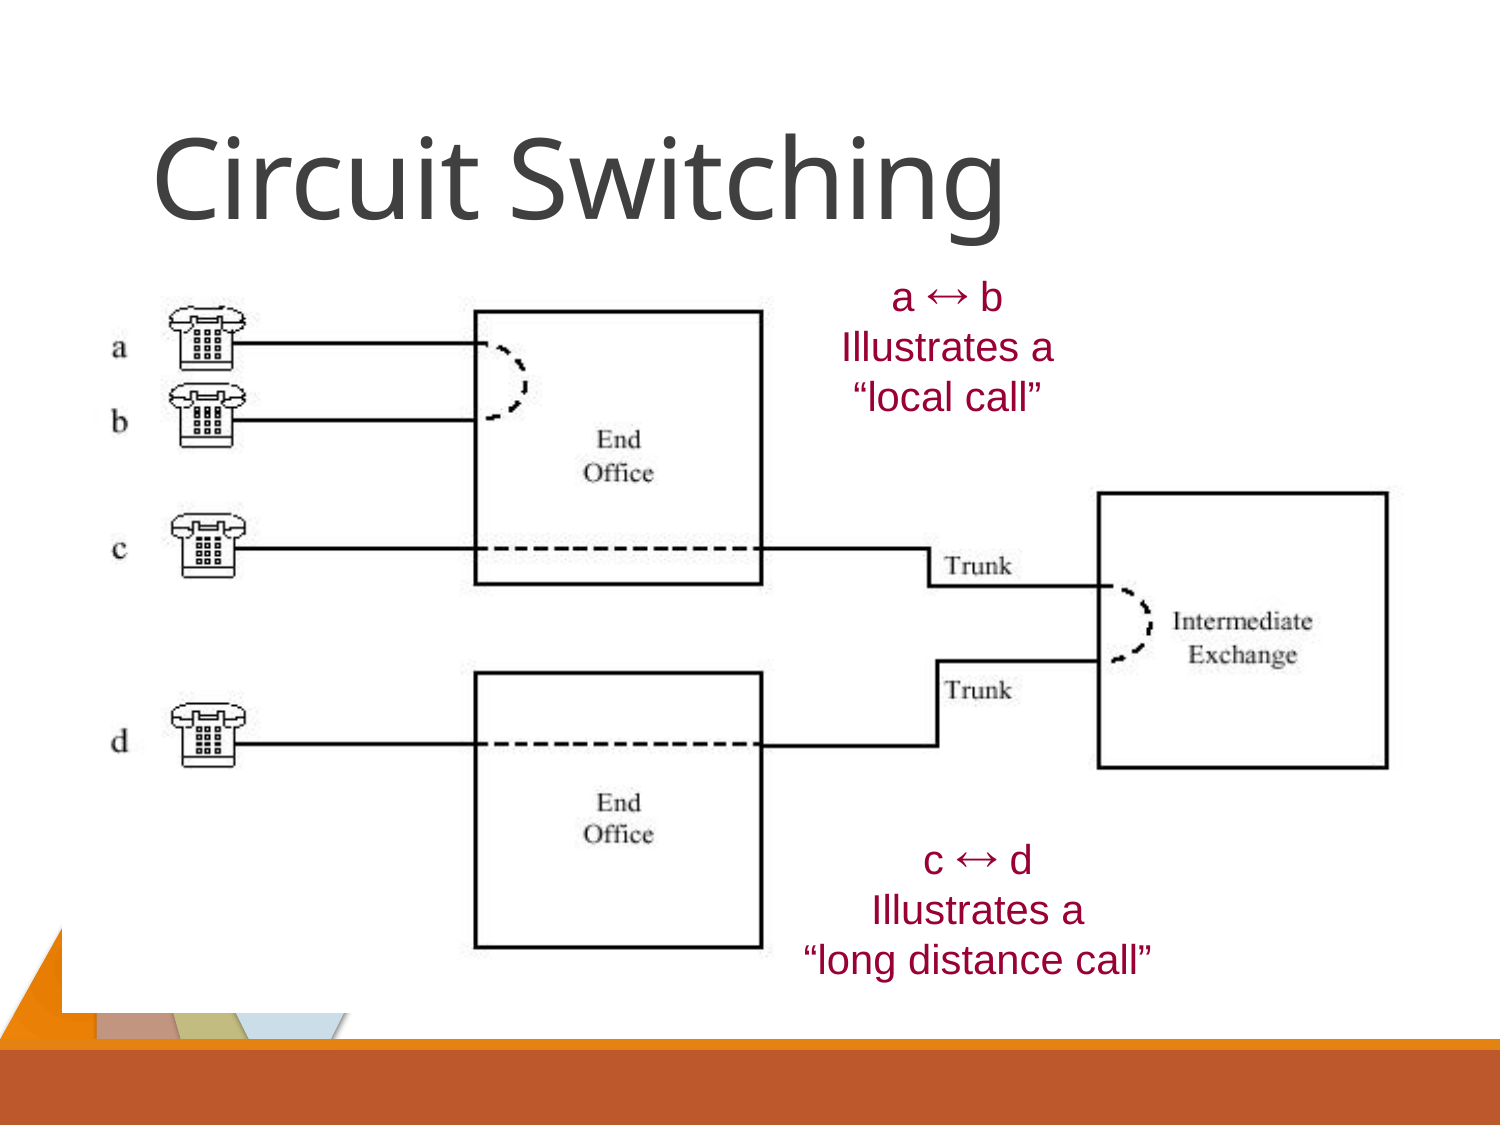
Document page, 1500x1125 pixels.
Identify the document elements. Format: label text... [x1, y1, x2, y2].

picture [61, 249, 1440, 1013]
title Circuit Switching [135, 47, 1373, 246]
